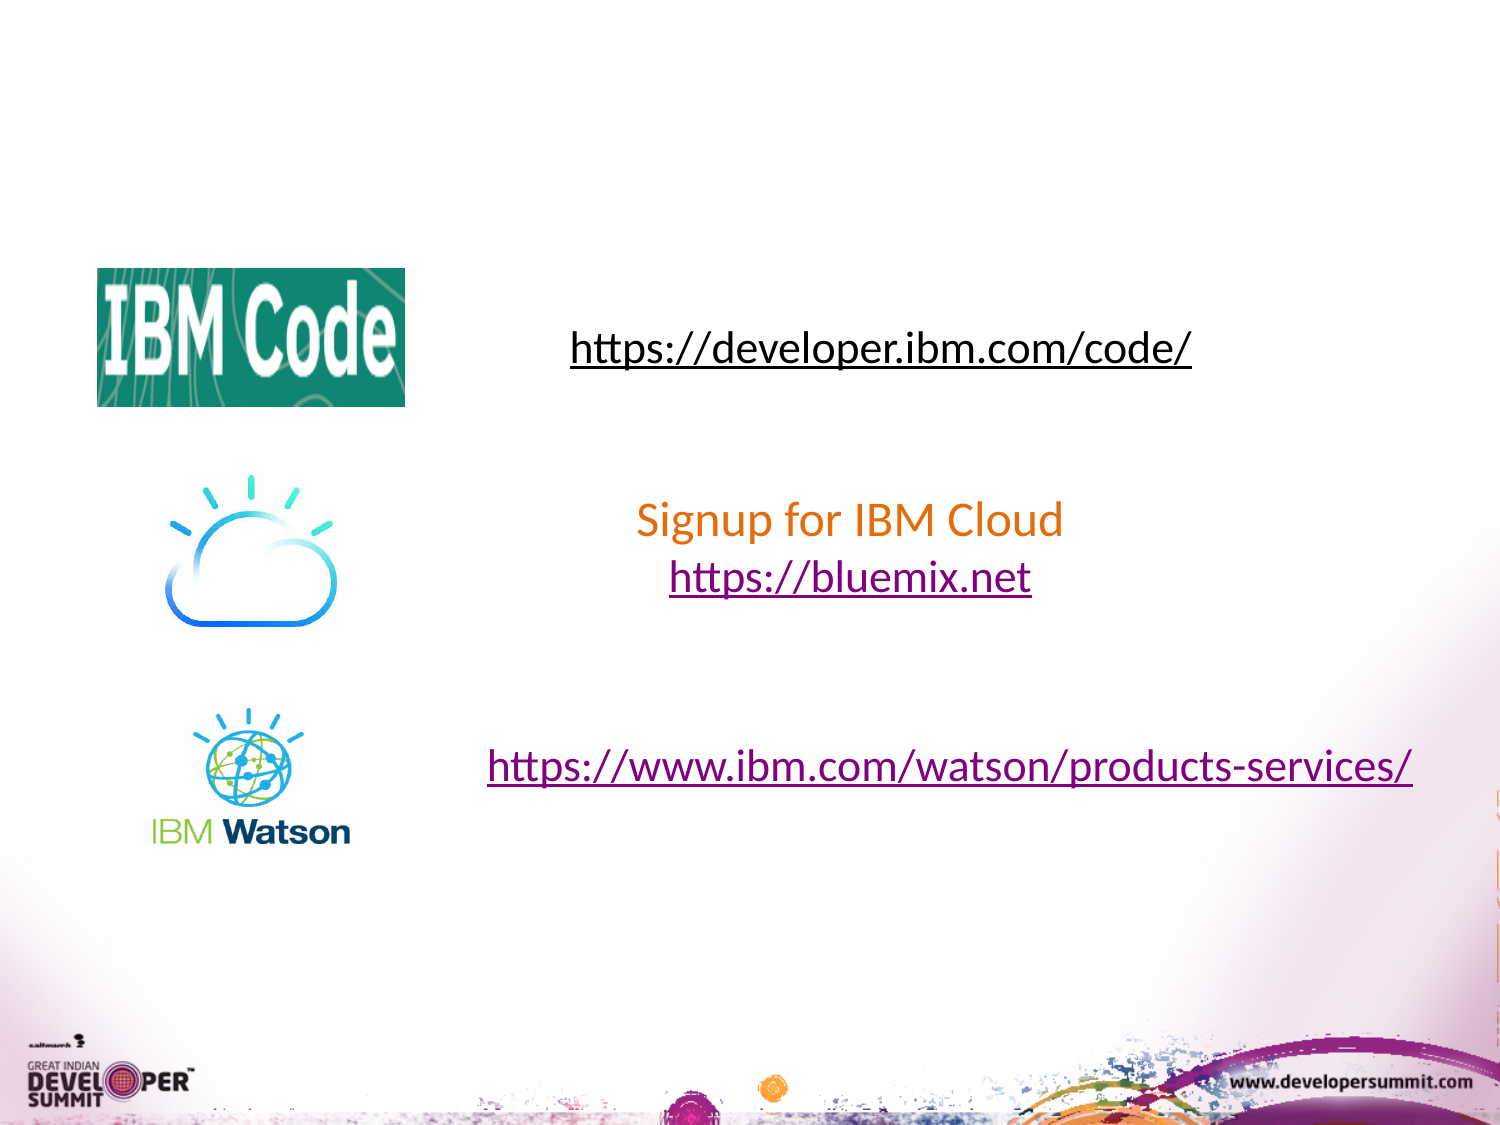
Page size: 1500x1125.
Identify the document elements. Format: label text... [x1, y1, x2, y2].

picture [0, 0, 1500, 1125]
text_box https://developer.ibm.com/code/ [521, 310, 1250, 380]
text_box Signup for IBM Cloud https://bluemix.net [521, 478, 1179, 609]
text_box https://www.ibm.com/watson/products-services/ [462, 728, 1438, 799]
